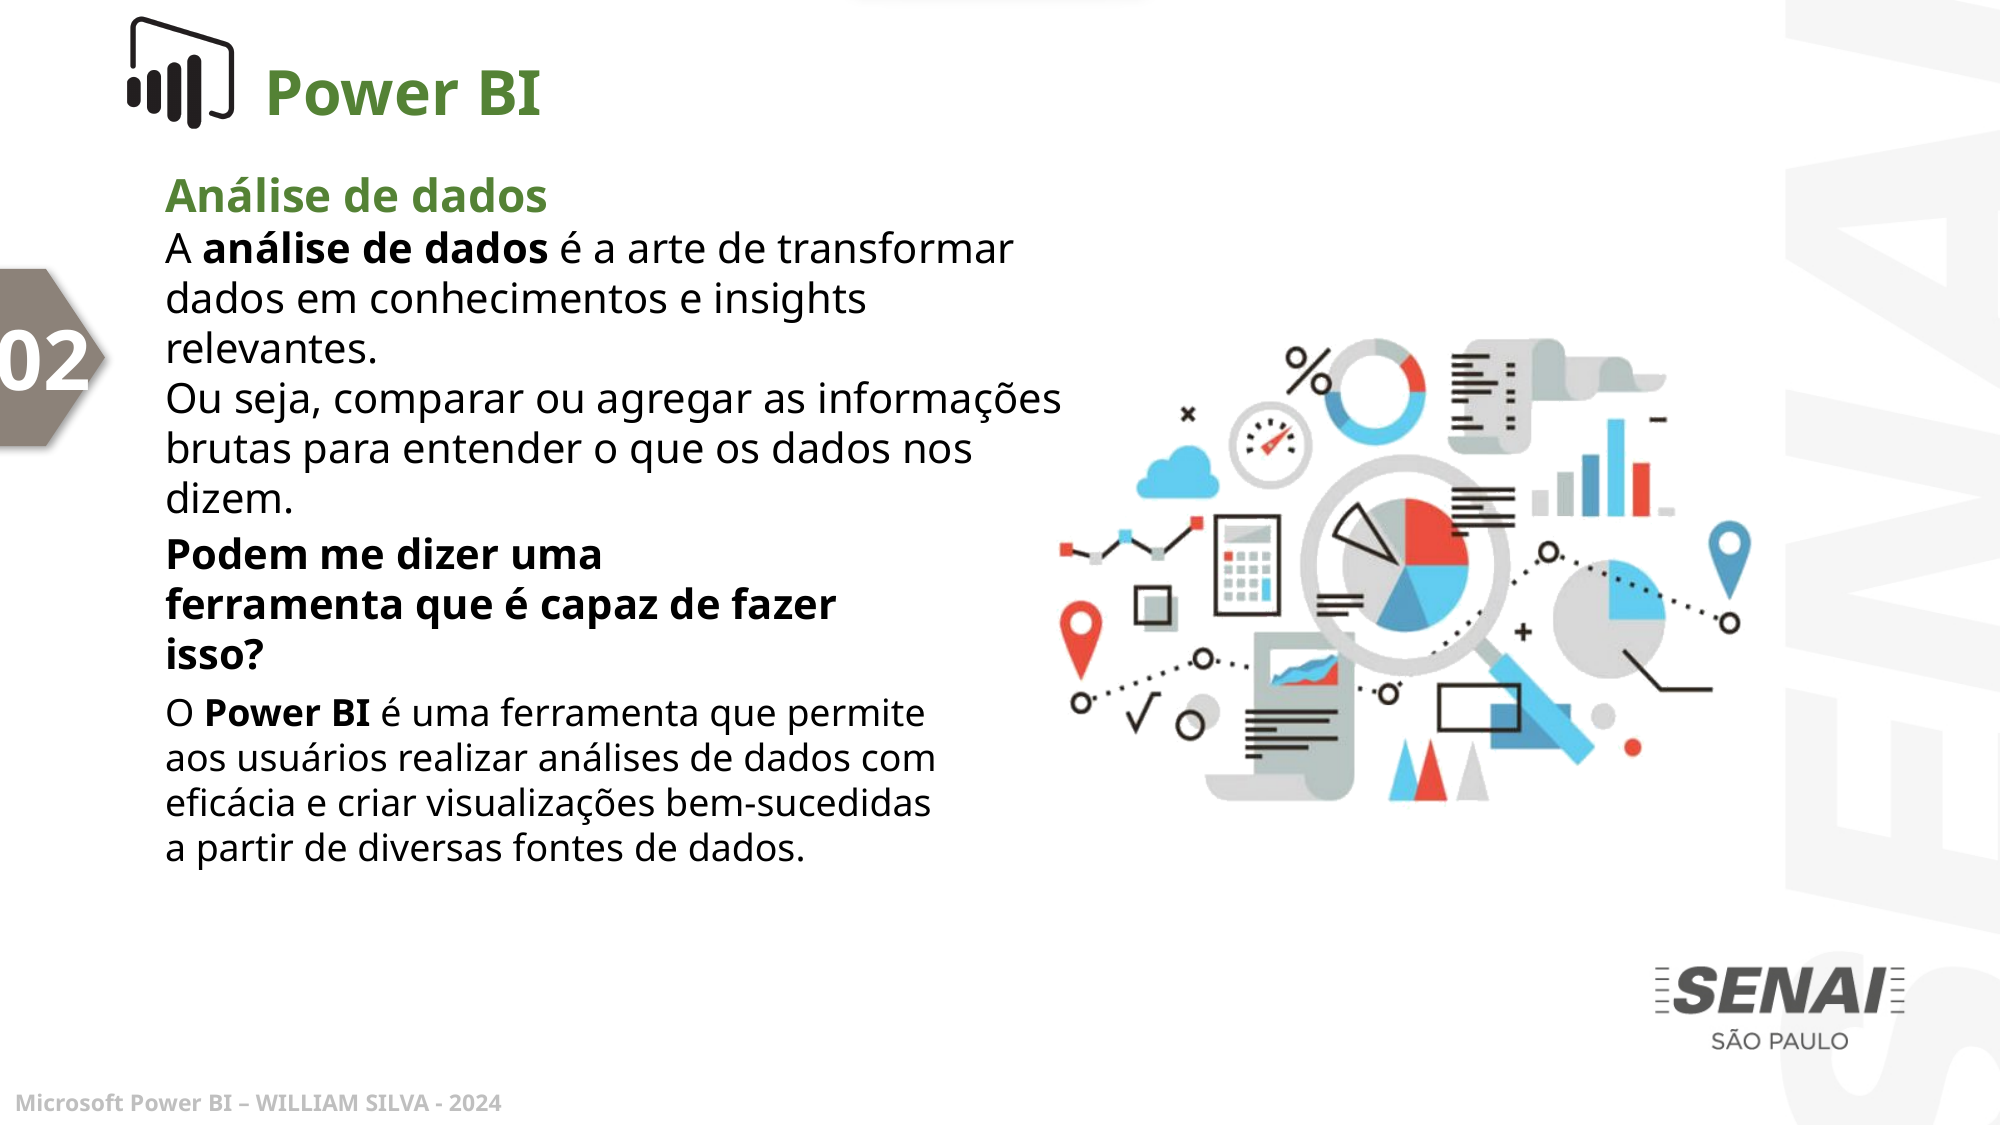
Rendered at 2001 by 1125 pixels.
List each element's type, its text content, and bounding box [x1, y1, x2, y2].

text_box Power BI [237, 51, 1178, 129]
text_box O Power BI é uma ferramenta que permite aos usuários realizar análises de dados com eficácia e criar visualizações bem-sucedidas a partir de diversas fontes de dados. [150, 681, 970, 922]
picture [124, 0, 2000, 1125]
text_box Análise de dados A análise de dados é a arte de transformar dados em conhecimentos e insights relevantes. Ou seja, comparar ou agregar as informações brutas para entender o que os dados nos dizem. [150, 159, 1087, 665]
text_box Podem me dizer uma ferramenta que é capaz de fazer isso? [150, 520, 857, 681]
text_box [0, 268, 122, 447]
